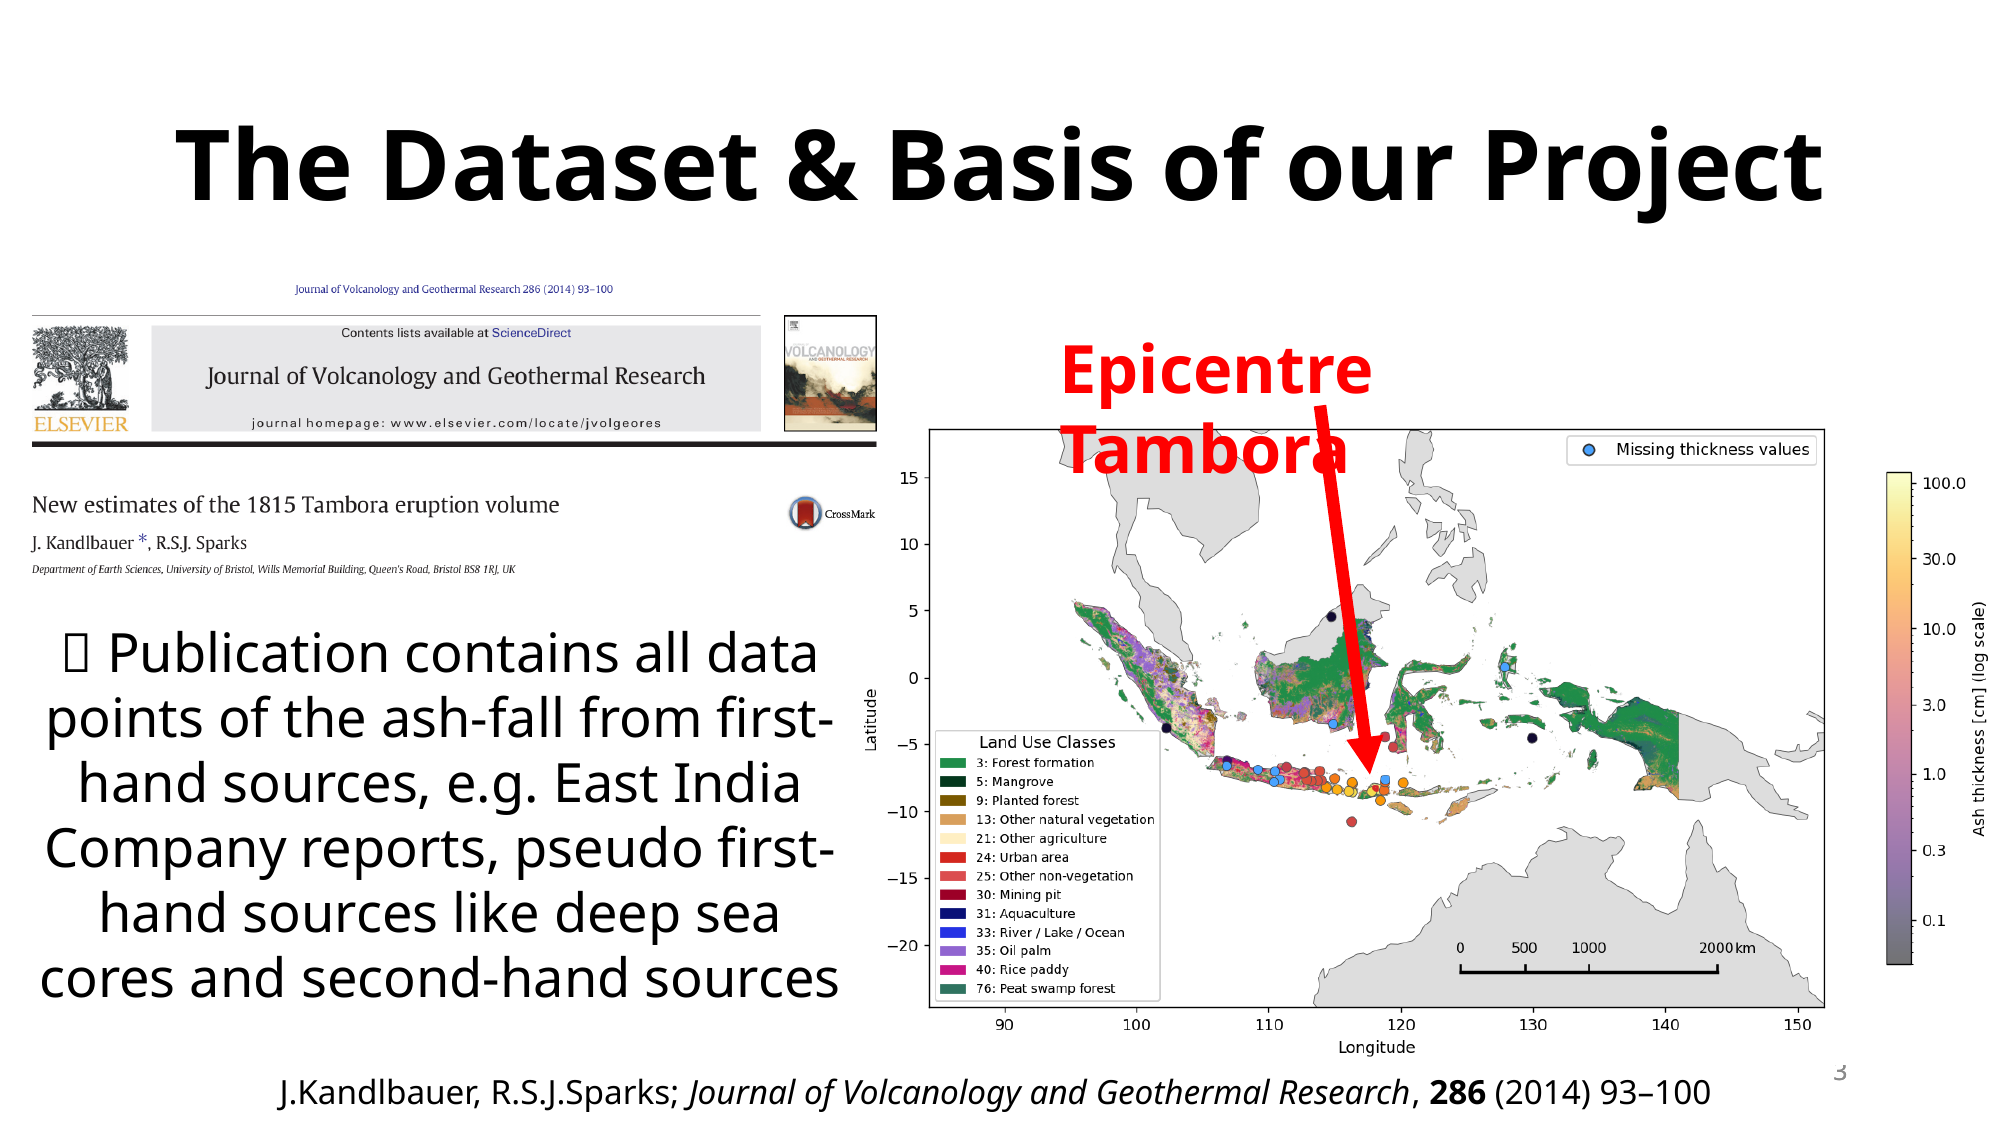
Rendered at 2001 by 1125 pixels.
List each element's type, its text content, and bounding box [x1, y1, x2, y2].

text_box  Publication contains all data points of the ash-fall from first-hand sources, e.g. East India Company reports, pseudo first-hand sources like deep sea cores and second-hand sources [23, 585, 857, 1043]
text_box Epicentre Tambora [1044, 319, 1655, 415]
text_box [1319, 405, 1371, 776]
title The Dataset & Basis of our Project [137, 59, 1863, 278]
text_box J.Kandlbauer, R.S.J.Sparks; Journal of Volcanology and Geothermal Research, 286 (2014) 93–100 [137, 1064, 1863, 1119]
slide_number 3 [1412, 1065, 1863, 1103]
picture [23, 276, 2000, 1065]
